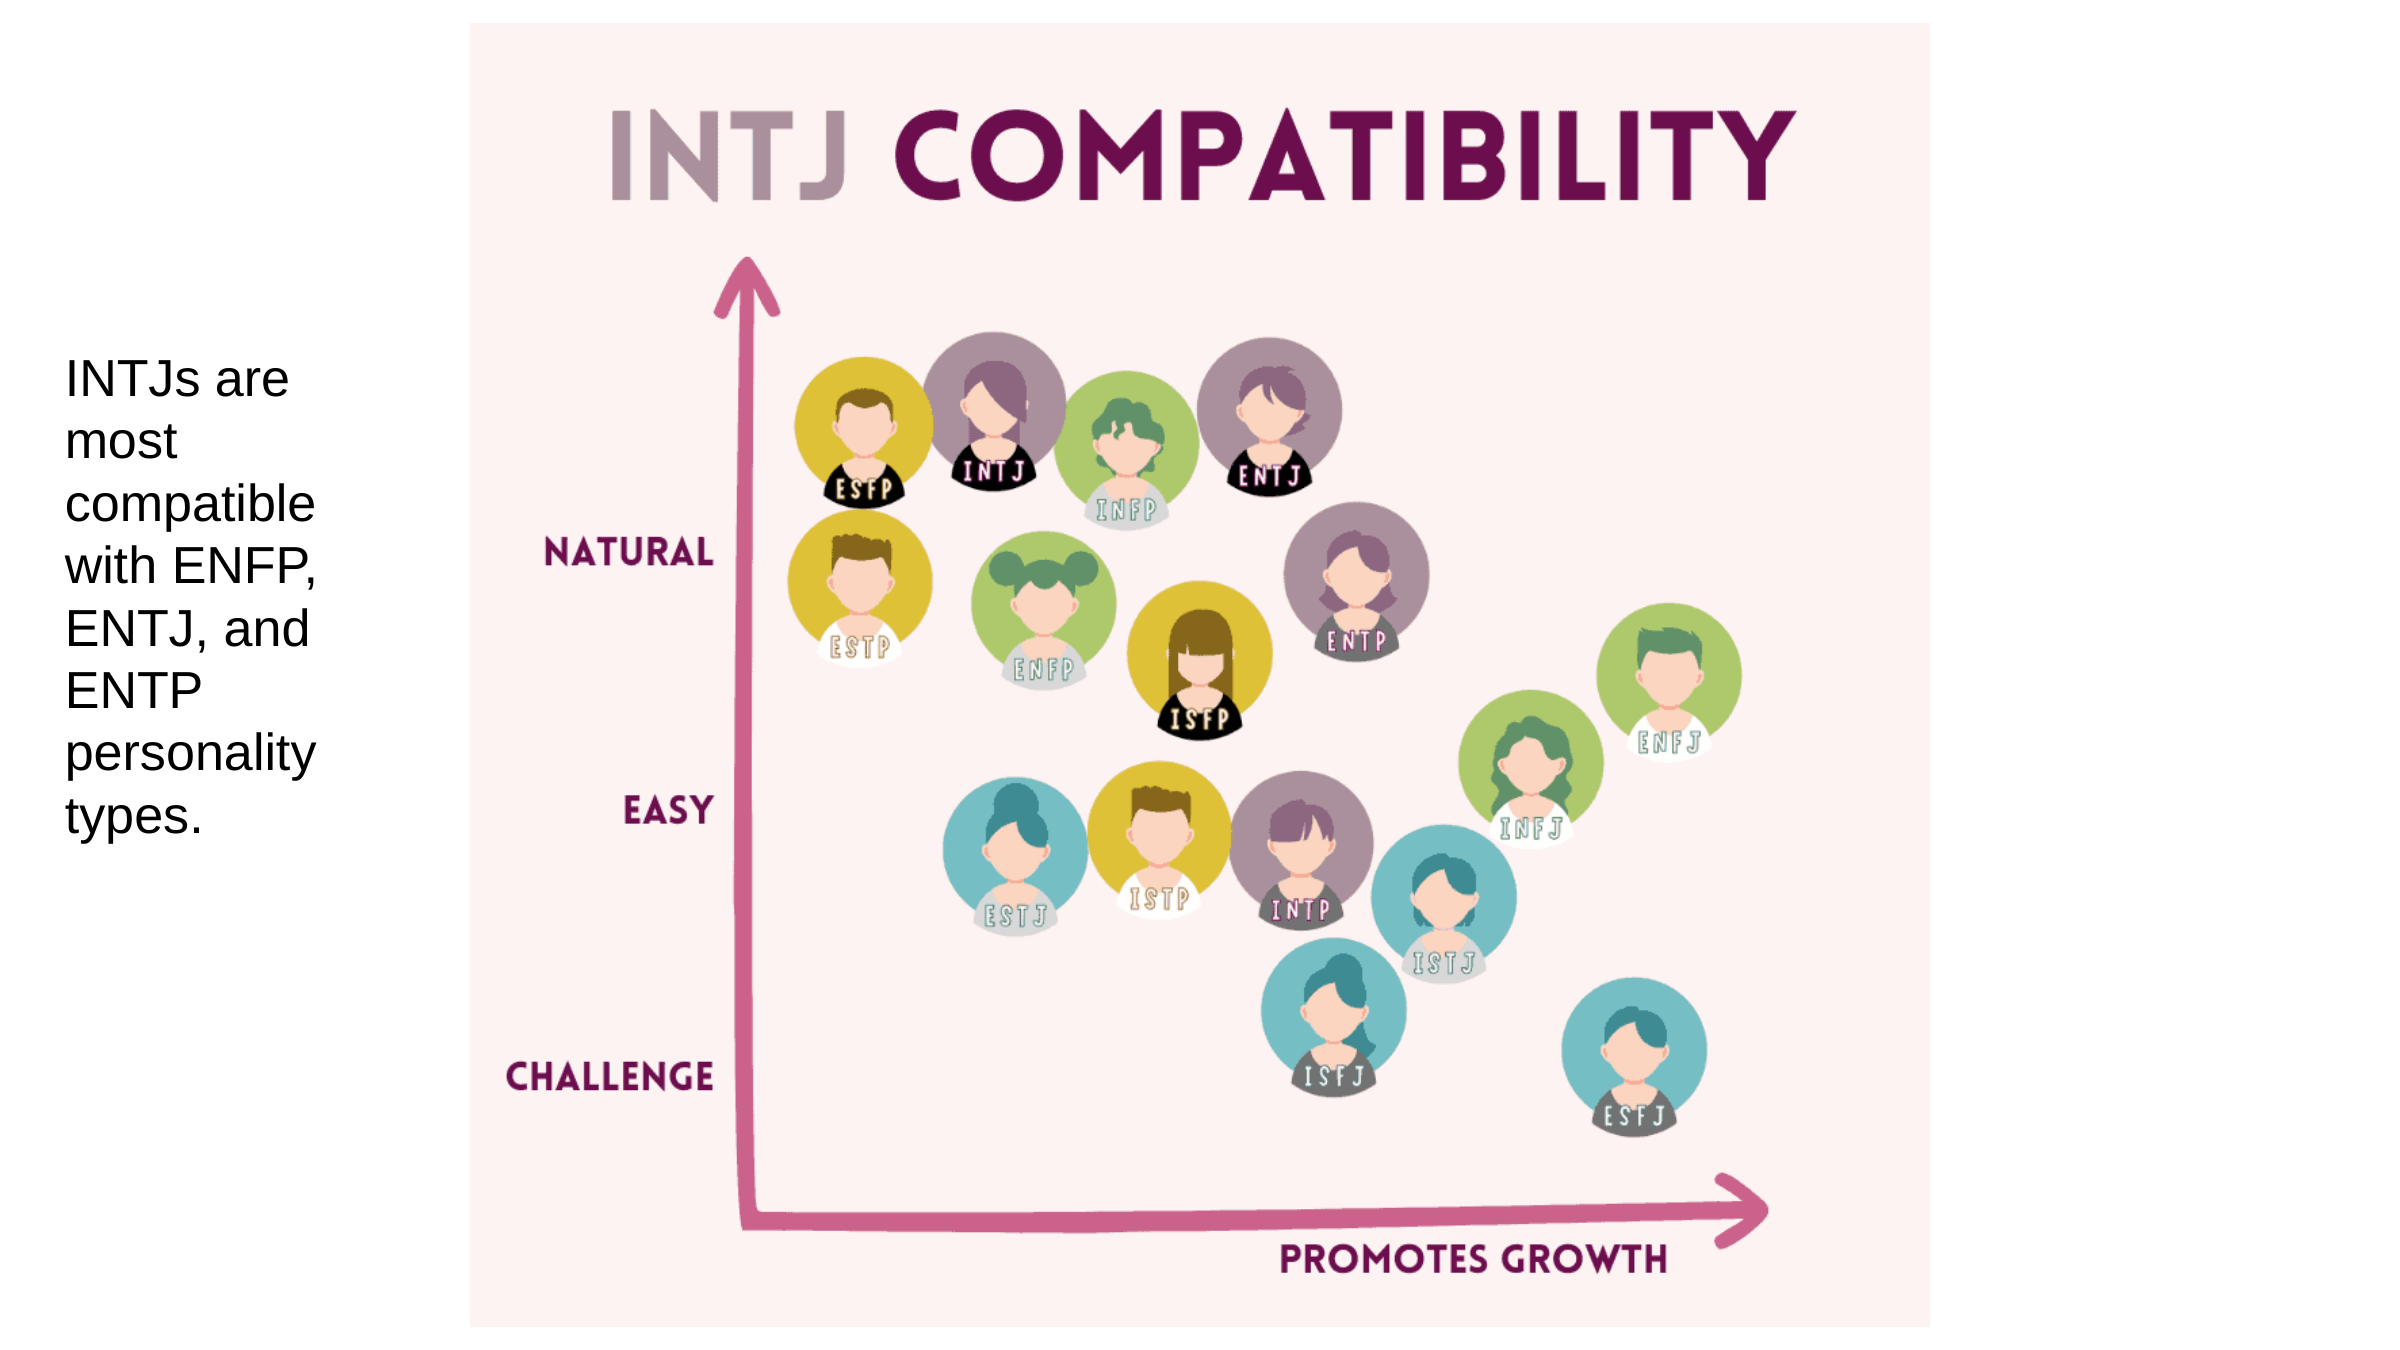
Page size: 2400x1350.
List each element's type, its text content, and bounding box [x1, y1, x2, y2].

text_box INTJs are most compatible with ENFP, ENTJ, and ENTP personality types. [49, 328, 404, 922]
picture [469, 23, 1931, 1327]
